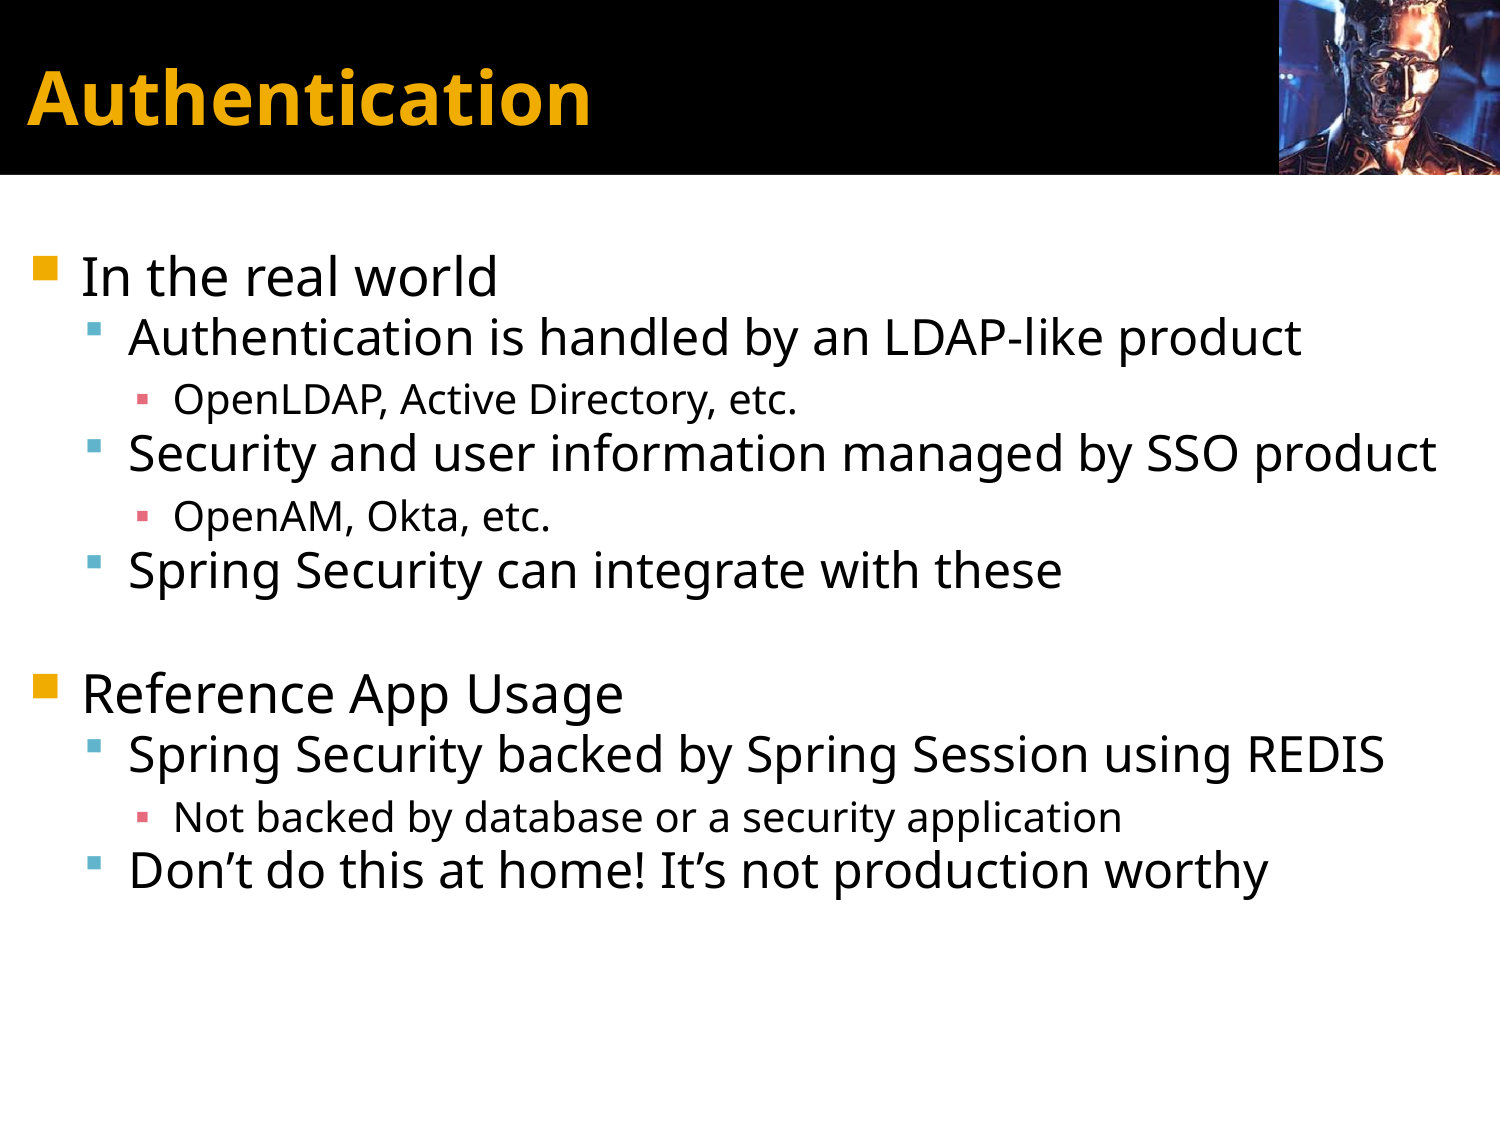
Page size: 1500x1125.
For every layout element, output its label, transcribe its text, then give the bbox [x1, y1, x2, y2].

picture [1279, 0, 1500, 175]
title Authentication [12, 0, 1277, 174]
list In the real world Authentication is handled by an LDAP-like product OpenLDAP, Active Directory, etc. Security and user information managed by SSO product OpenAM, Okta, etc. Spring Security can integrate with these Reference App Usage Spring Security backed by Spring Session using REDIS Not backed by database or a security application Don’t do this at home! It’s not production worthy [0, 174, 1500, 1113]
